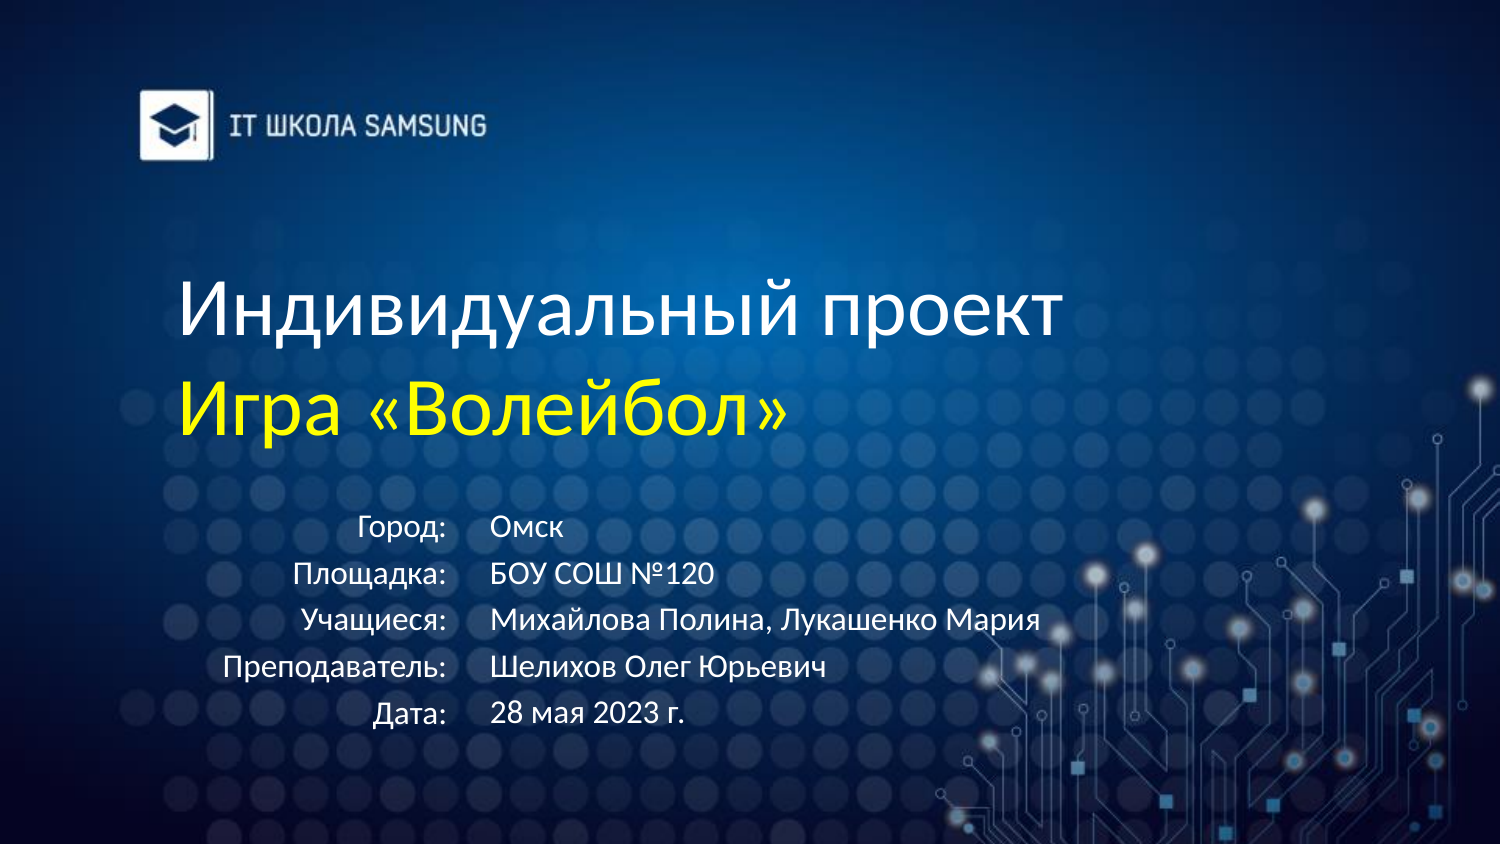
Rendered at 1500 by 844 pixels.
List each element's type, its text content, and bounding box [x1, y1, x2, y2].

text_box Омск БОУ СОШ №120 Михайлова Полина, Лукашенко Мария Шелихов Олег Юрьевич 28 мая 2023 г. [474, 496, 1075, 739]
subtitle Город: Площадка: Учащиеся: Преподаватель: Дата: [162, 496, 463, 844]
title Индивидуальный проект Игра «Волейбол» [162, 262, 1388, 443]
picture [0, 0, 1500, 844]
